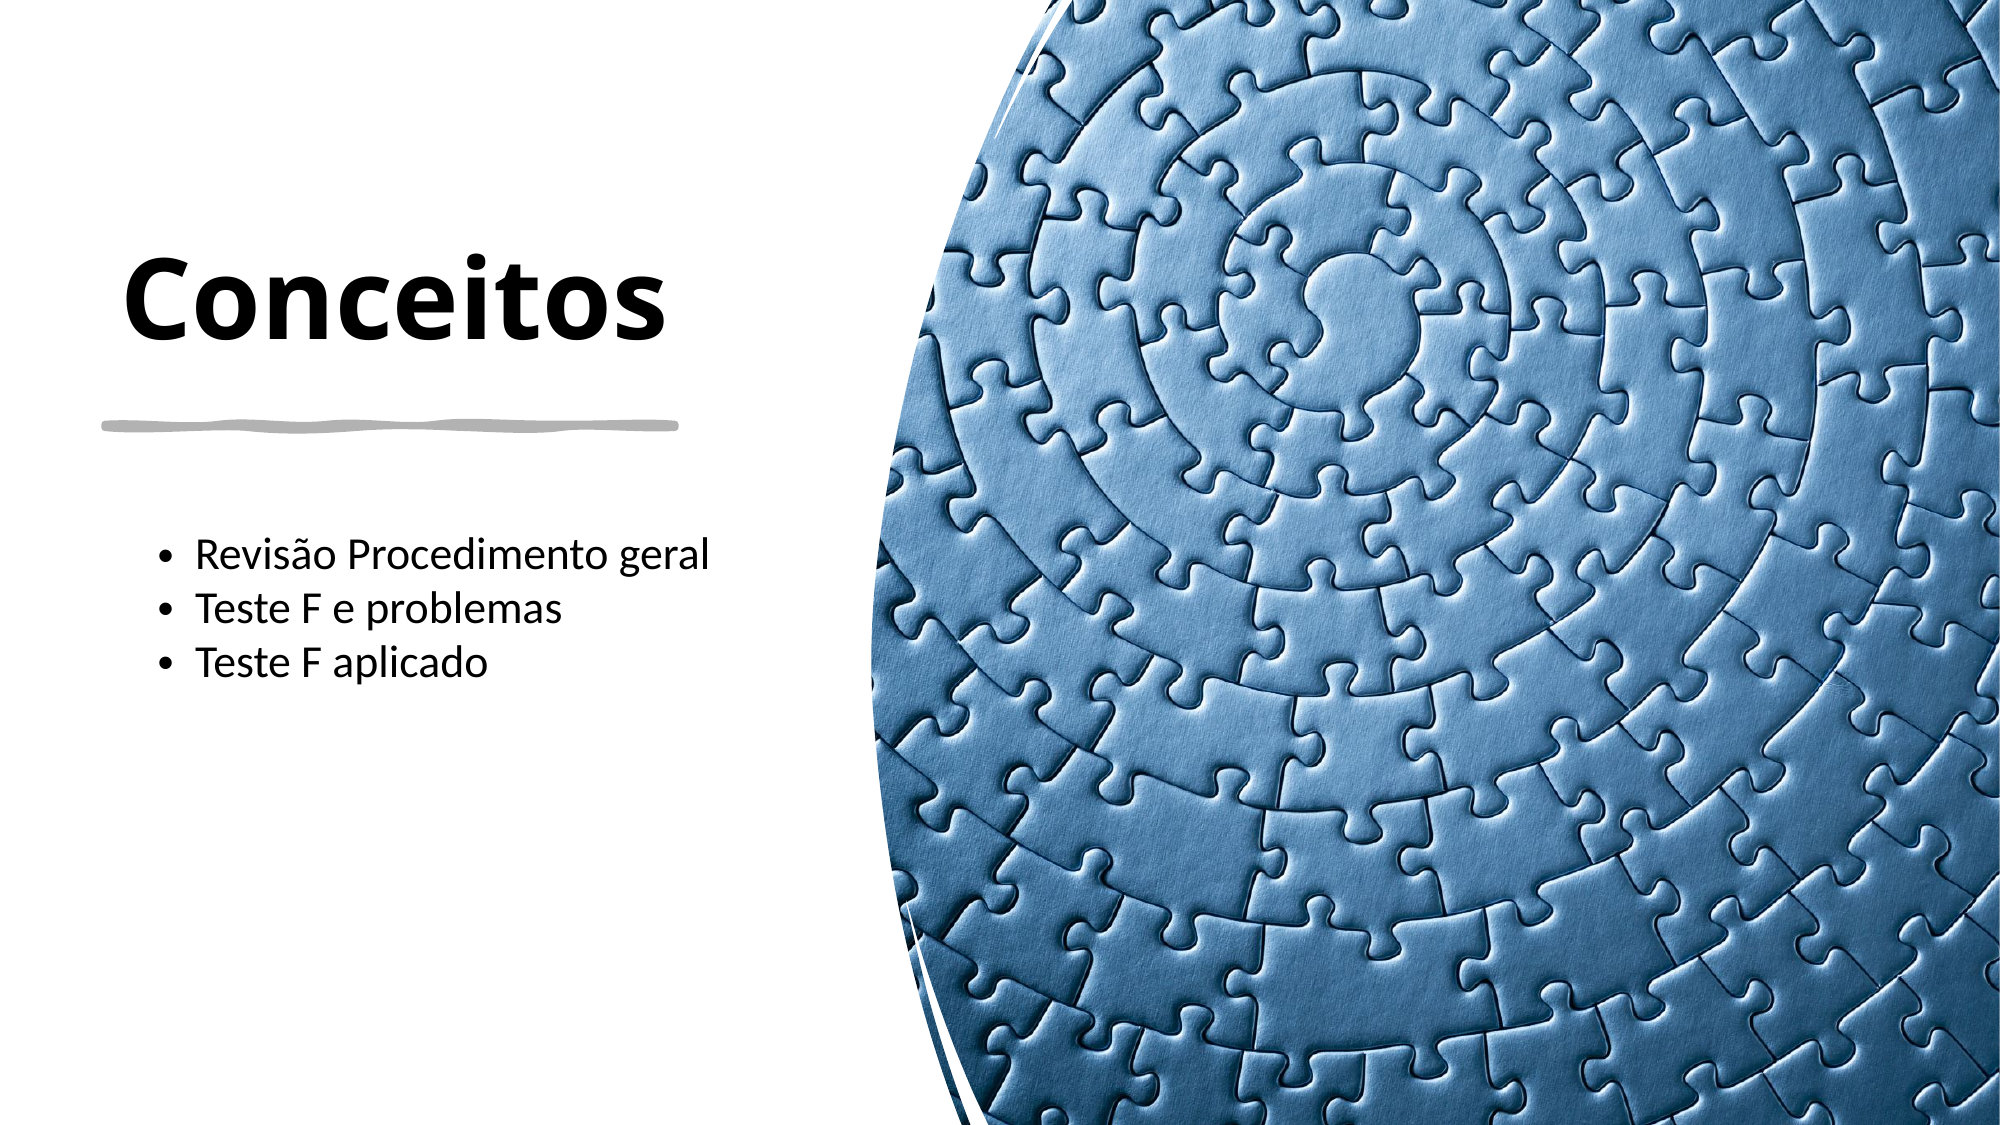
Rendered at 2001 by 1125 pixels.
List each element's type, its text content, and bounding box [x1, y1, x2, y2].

text_box [103, 421, 676, 431]
text_box [0, 0, 871, 1125]
picture [871, 0, 2000, 1125]
text_box Conceitos [105, 53, 822, 375]
text_box Revisão Procedimento geral Teste F e problemas Teste F aplicado [104, 471, 802, 1016]
